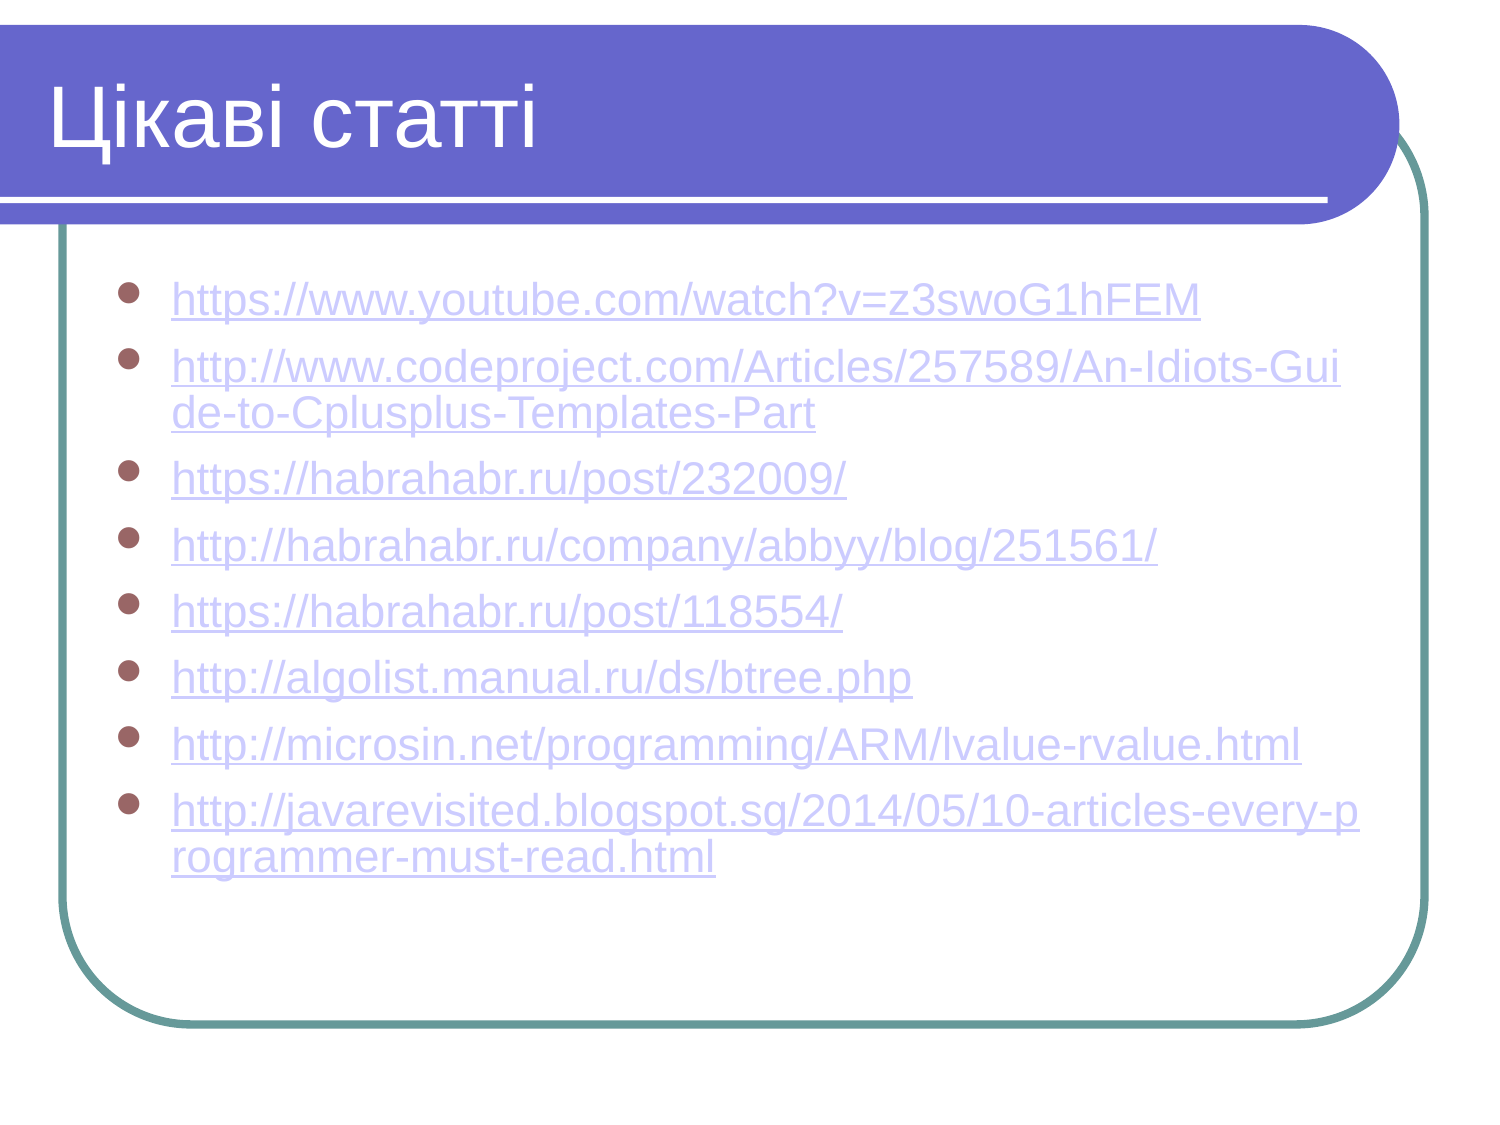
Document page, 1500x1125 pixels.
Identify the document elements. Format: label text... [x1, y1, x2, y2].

text_box Цікаві статті [32, 37, 1347, 188]
text_box https://www.youtube.com/watch?v=z3swoG1hFEM http://www.codeproject.com/Articles/257589/An-Idiots-Guide-to-Cplusplus-Templates-Part https://habrahabr.ru/post/232009/ http://habrahabr.ru/company/abbyy/blog/251561/ https://habrahabr.ru/post/118554/ http://algolist.manual.ru/ds/btree.php http://microsin.net/programming/ARM/lvalue-rvalue.html http://javarevisited.blogspot.sg/2014/05/10-articles-every-programmer-must-read.html [100, 262, 1376, 988]
